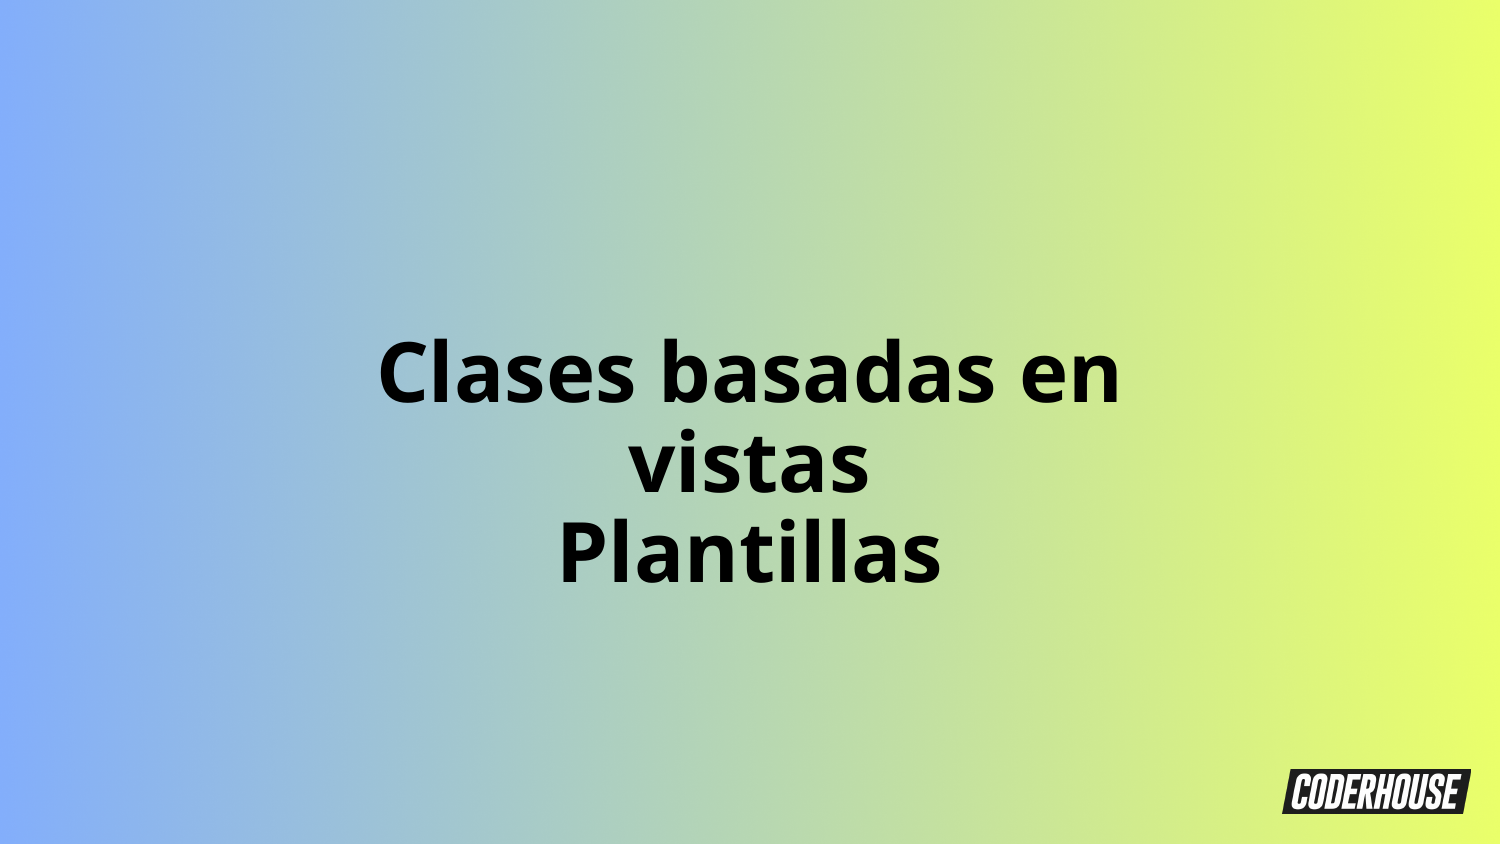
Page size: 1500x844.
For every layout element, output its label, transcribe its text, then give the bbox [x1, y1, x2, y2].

text_box Clases basadas en vistas Plantillas [239, 315, 1261, 616]
picture [0, 0, 1500, 844]
